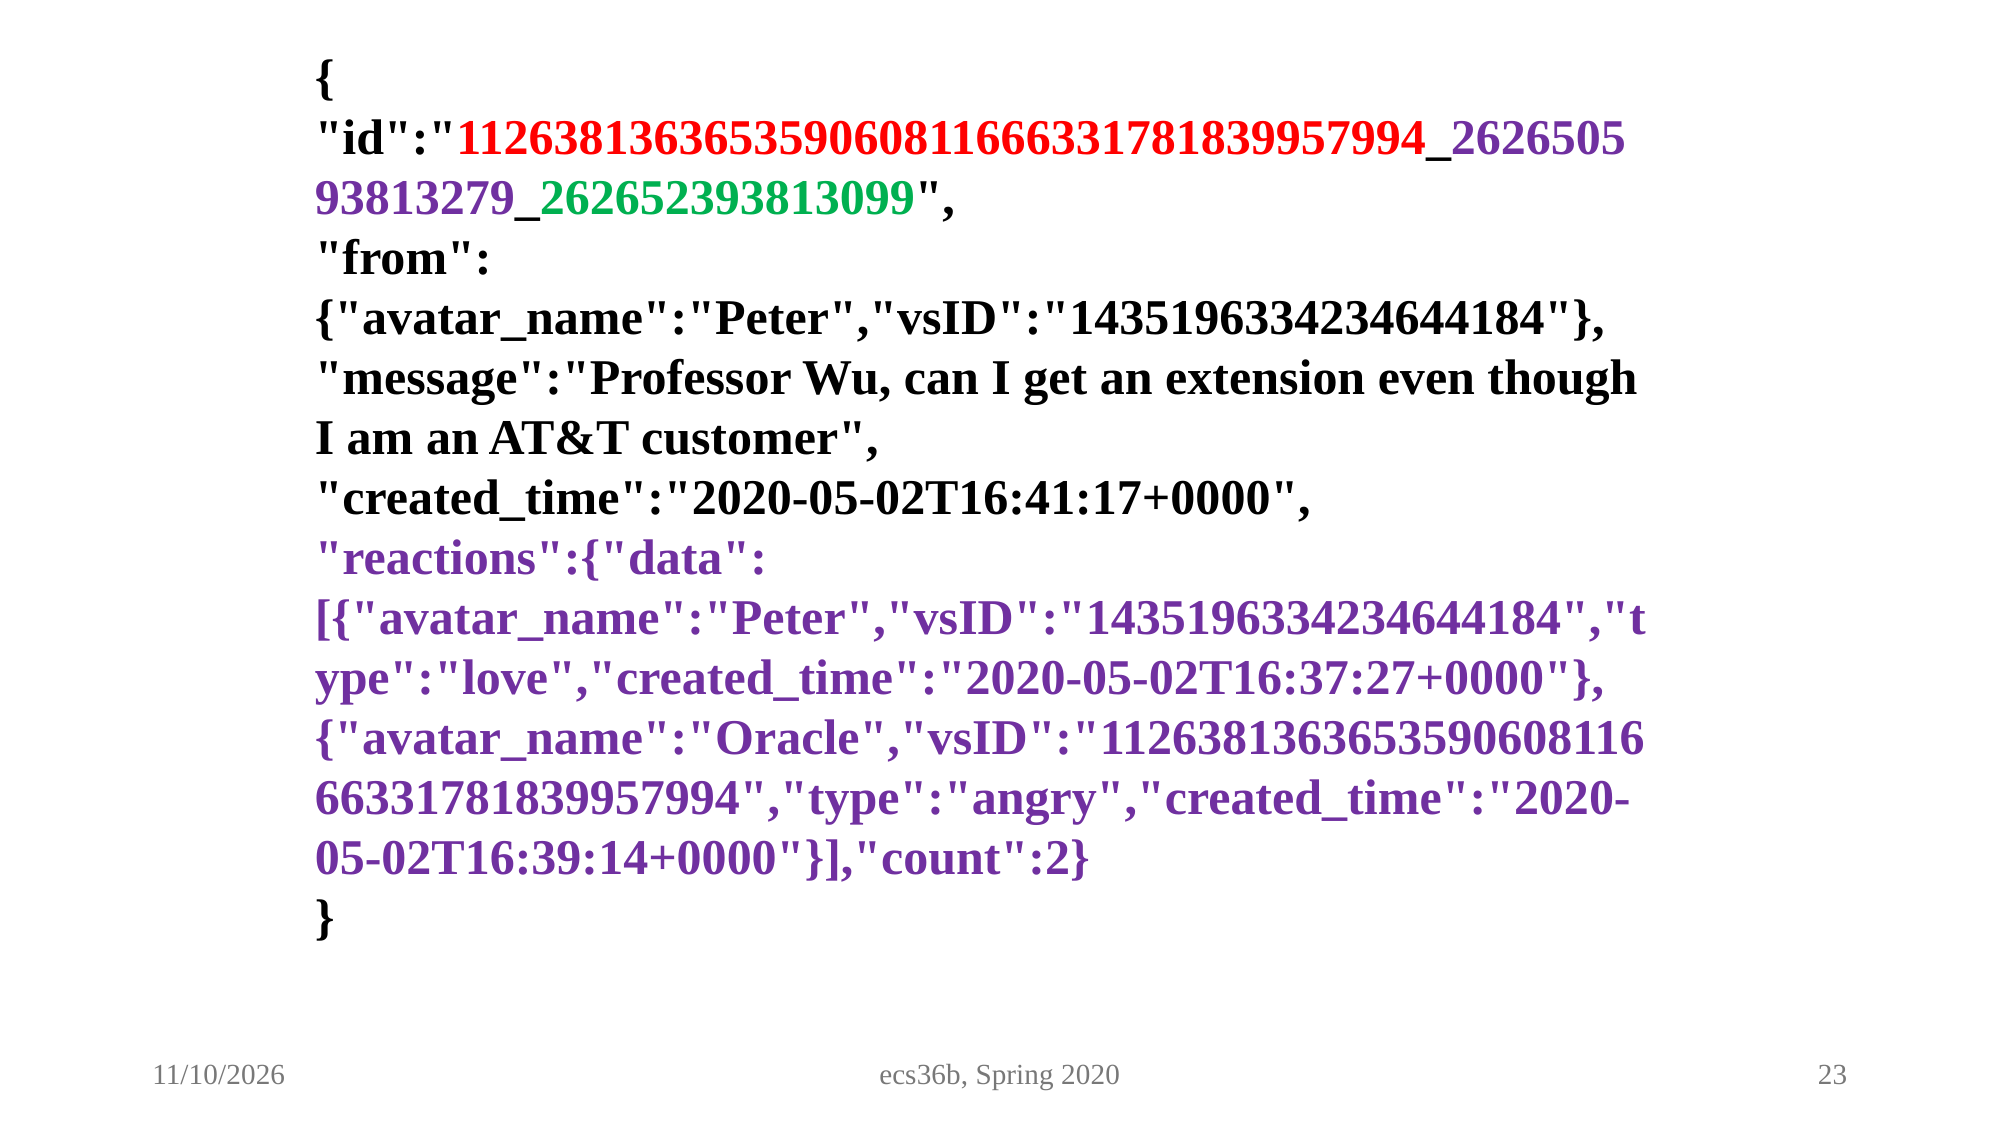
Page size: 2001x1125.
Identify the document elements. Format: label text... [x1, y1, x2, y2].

footer ecs36b, Spring 2020 [662, 1042, 1338, 1103]
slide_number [137, 1042, 588, 1103]
text_box { "id":"112638136365359060811666331781839957994_262650593813279_262652393813099", "from":{"avatar_name":"Peter","vsID":"1435196334234644184"}, "message":"Professor Wu, can I get an extension even though I am an AT&T customer", "created_time":"2020-05-02T16:41:17+0000", "reactions":{"data":[{"avatar_name":"Peter","vsID":"1435196334234644184","type":"love","created_time":"2020-05-02T16:37:27+0000"},{"avatar_name":"Oracle","vsID":"112638136365359060811666331781839957994","type":"angry","created_time":"2020-05-02T16:39:14+0000"}],"count":2} } [299, 37, 1663, 953]
slide_number 23 [1412, 1042, 1863, 1103]
